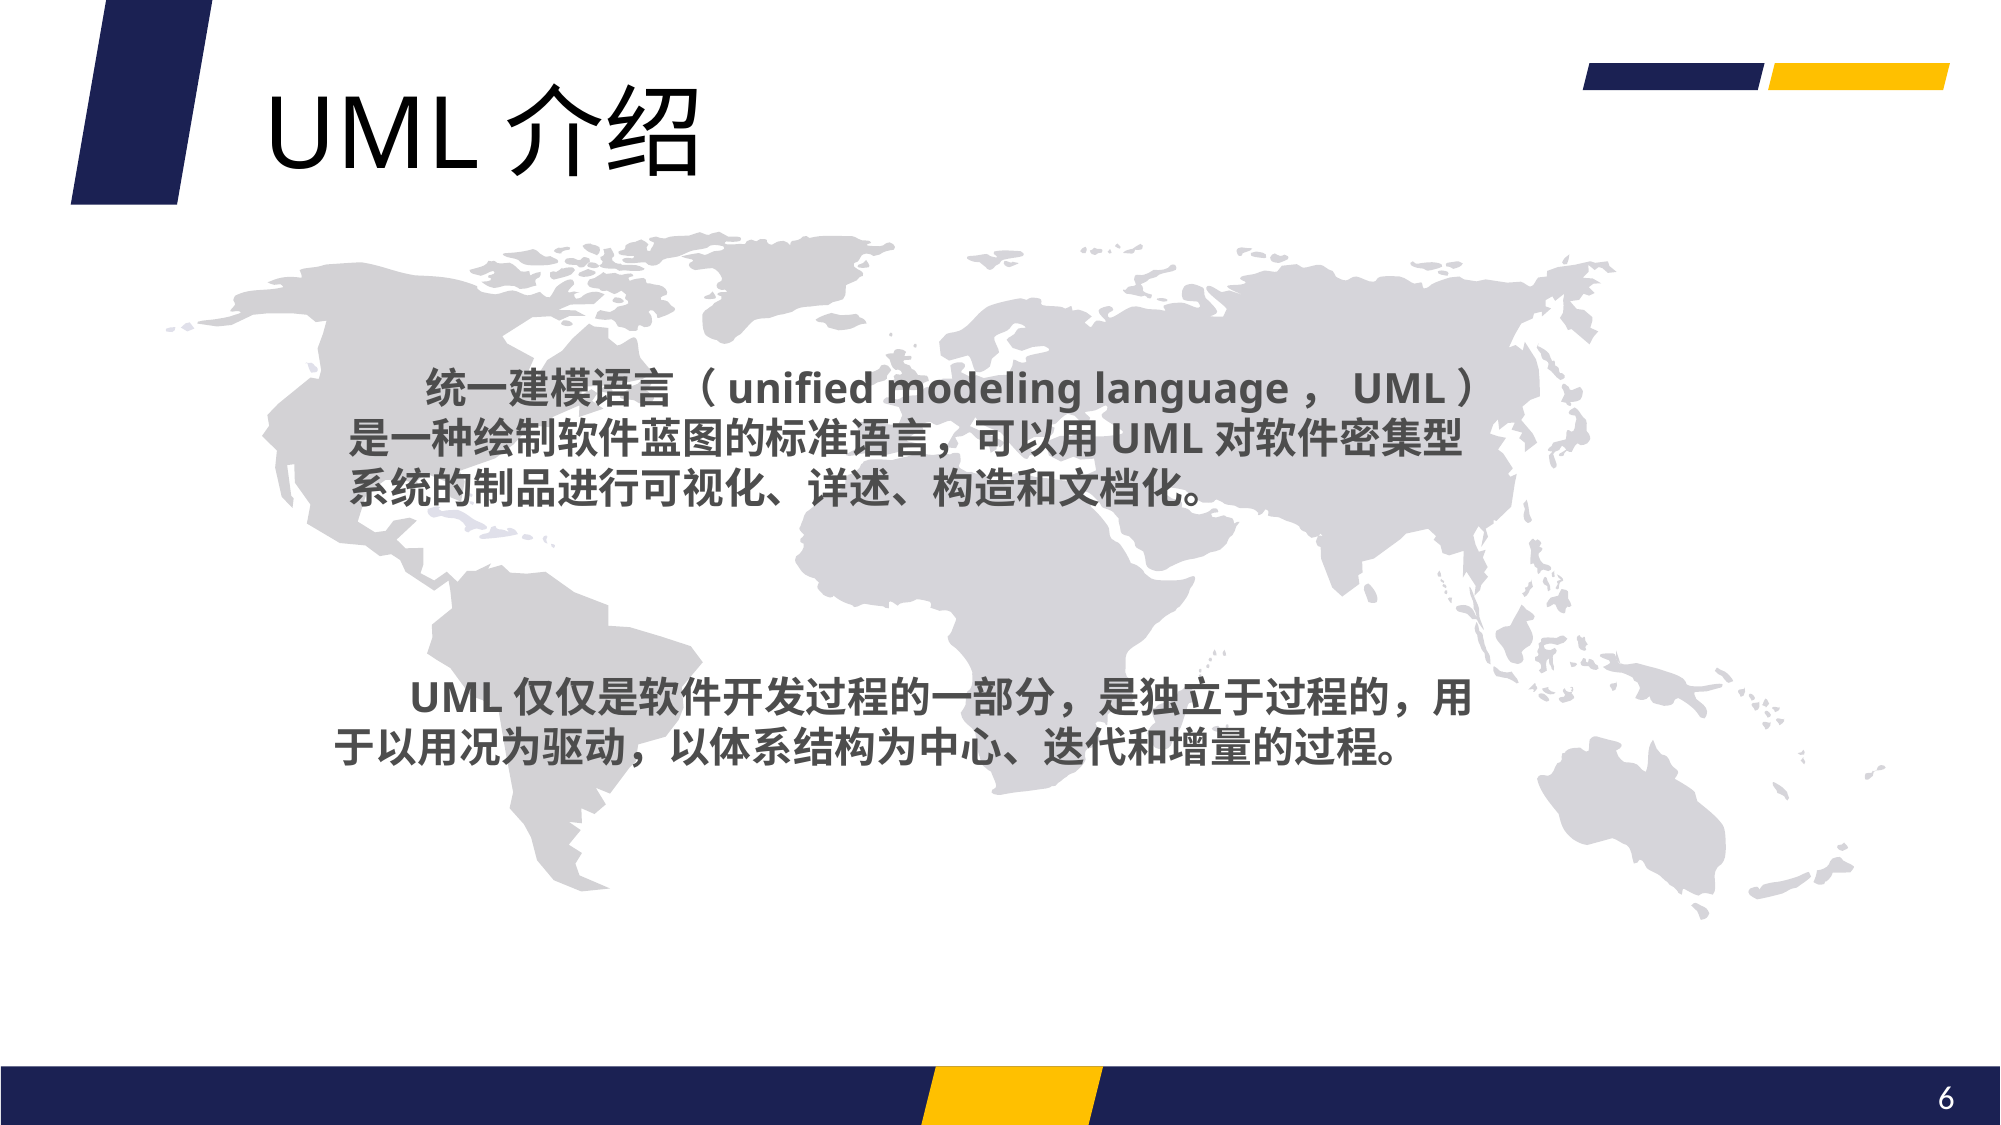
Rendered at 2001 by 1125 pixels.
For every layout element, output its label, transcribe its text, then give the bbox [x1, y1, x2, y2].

text_box [1091, 1064, 2000, 1125]
text_box [919, 1064, 1106, 1125]
text_box UML介绍 [244, 58, 2000, 199]
text_box [0, 1064, 935, 1125]
slide_number 6 [1503, 1065, 1970, 1125]
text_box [164, 231, 1886, 921]
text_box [271, 353, 1521, 558]
text_box [68, 0, 215, 207]
